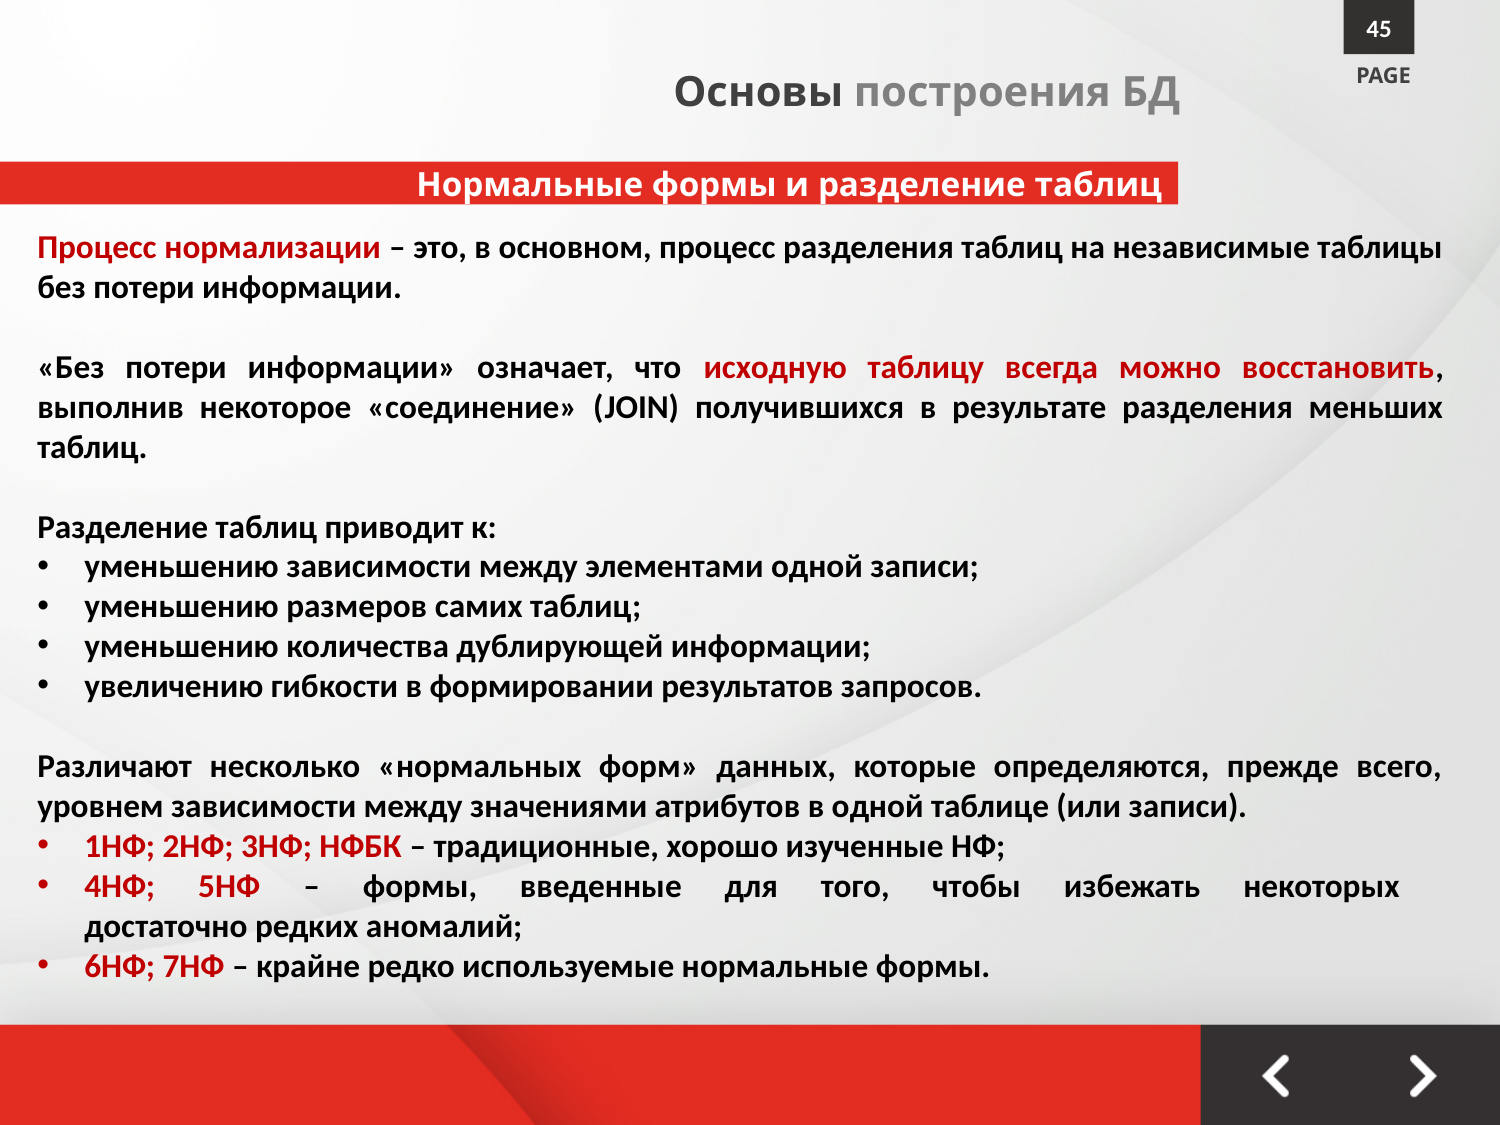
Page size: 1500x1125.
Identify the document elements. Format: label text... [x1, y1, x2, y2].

text_box 45 [1342, 0, 1417, 56]
subtitle Нормальные формы и разделение таблиц [0, 161, 1179, 205]
text_box Процесс нормализации – это, в основном, процесс разделения таблиц на независимые таблицы без потери информации. «Без потери информации» означает, что исходную таблицу всегда можно восстановить, выполнив некоторое «соединение» (JOIN) получившихся в результате разделения меньших таблиц. Разделение таблиц приводит к: уменьшению зависимости между элементами одной записи; уменьшению размеров самих таблиц; уменьшению количества дублирующей информации; увеличению гибкости в формировании результатов запросов. Различают несколько «нормальных форм» данных, которые определяются, прежде всего, уровнем зависимости между значениями атрибутов в одной таблице (или записи). 1НФ; 2НФ; 3НФ; НФБК – традиционные, хорошо изученные НФ; 4НФ; 5НФ – формы, введенные для того, чтобы избежать некоторых достаточно редких аномалий; 6НФ; 7НФ – крайне редко используемые нормальные формы. [22, 217, 1459, 992]
picture [0, 0, 1500, 1125]
text_box Основы построения БД [22, 57, 1196, 123]
text_box PAGE [1341, 54, 1426, 96]
